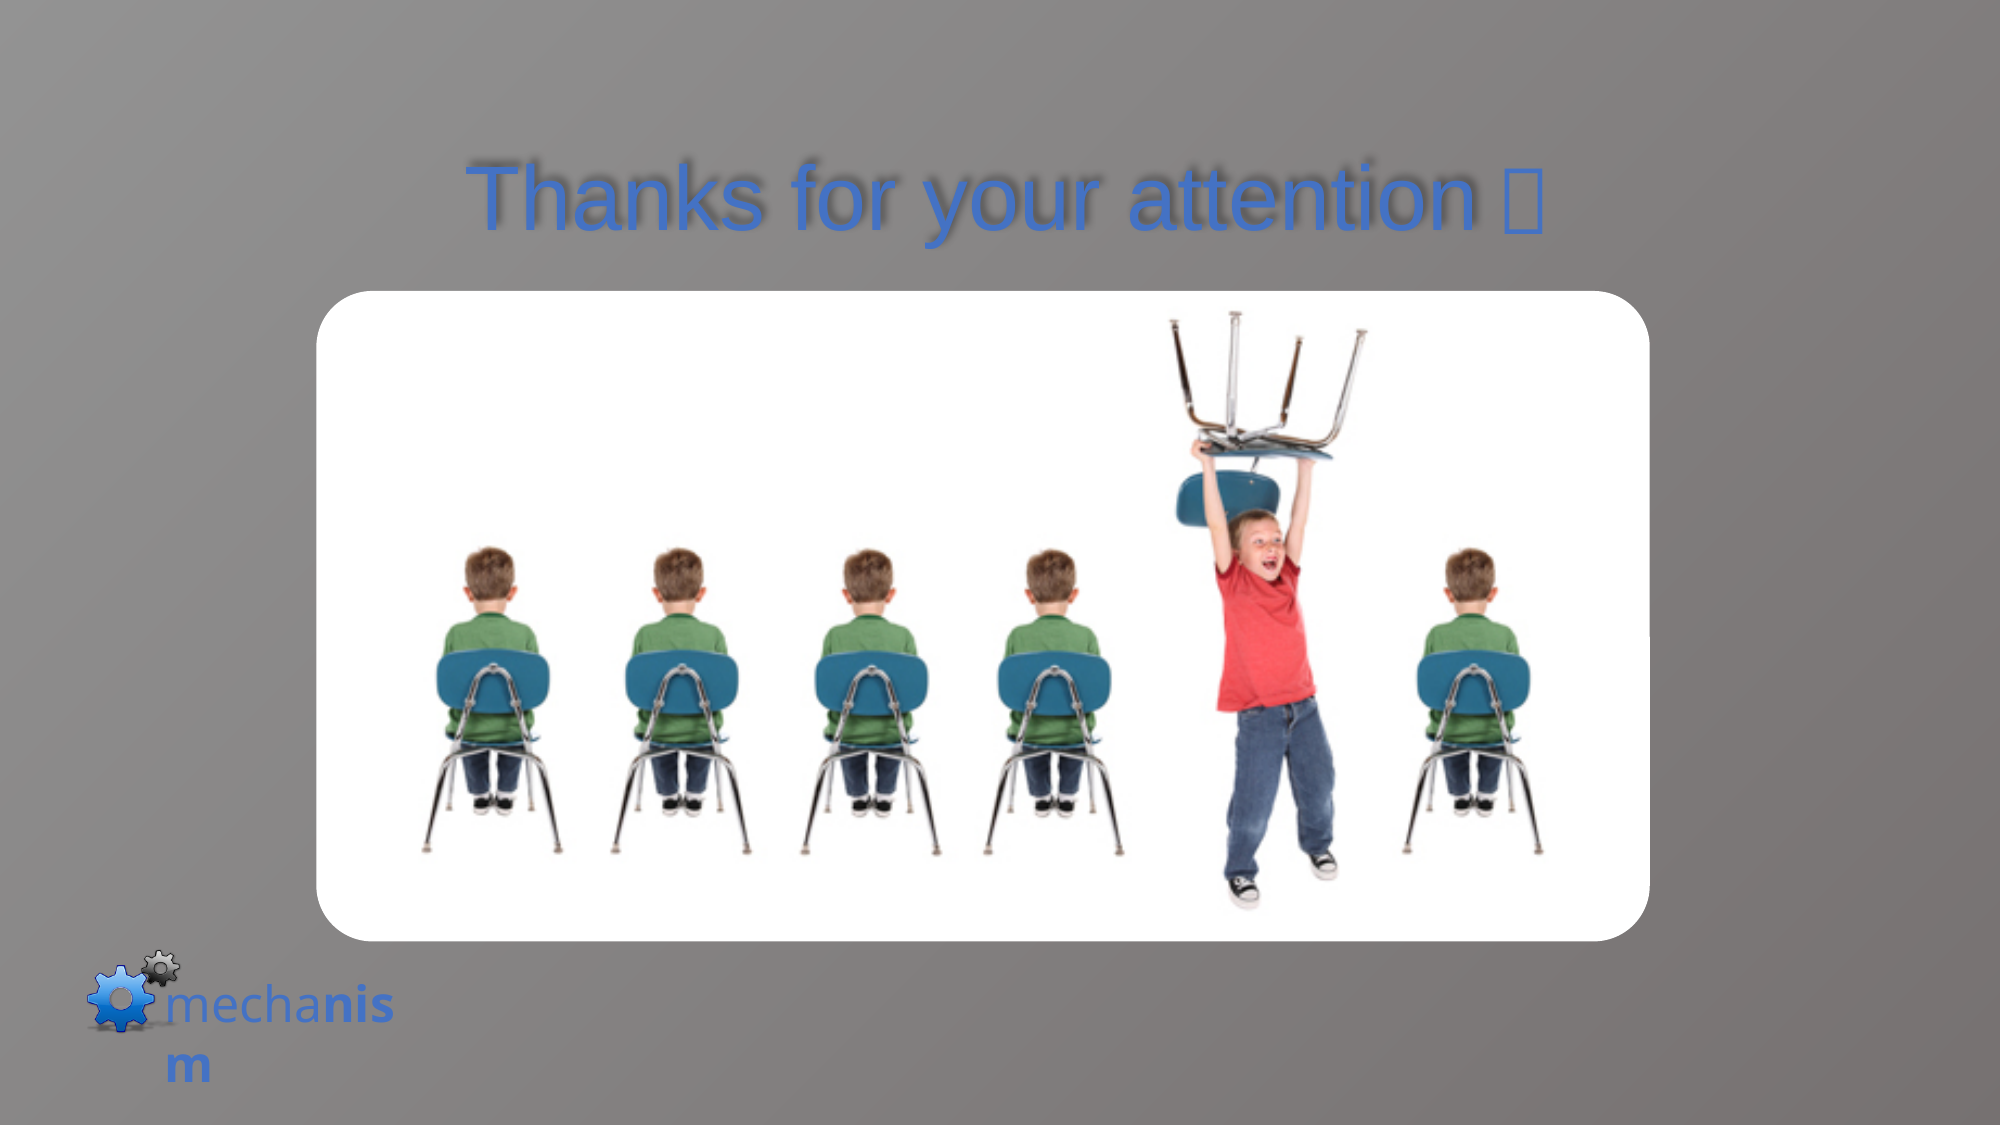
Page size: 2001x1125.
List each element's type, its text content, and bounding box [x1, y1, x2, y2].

text_box mechanism [149, 965, 450, 1100]
title Thanks for your attention [449, 111, 1517, 290]
picture [316, 290, 1650, 942]
picture [83, 941, 184, 1041]
text_box  [1481, 135, 1615, 260]
